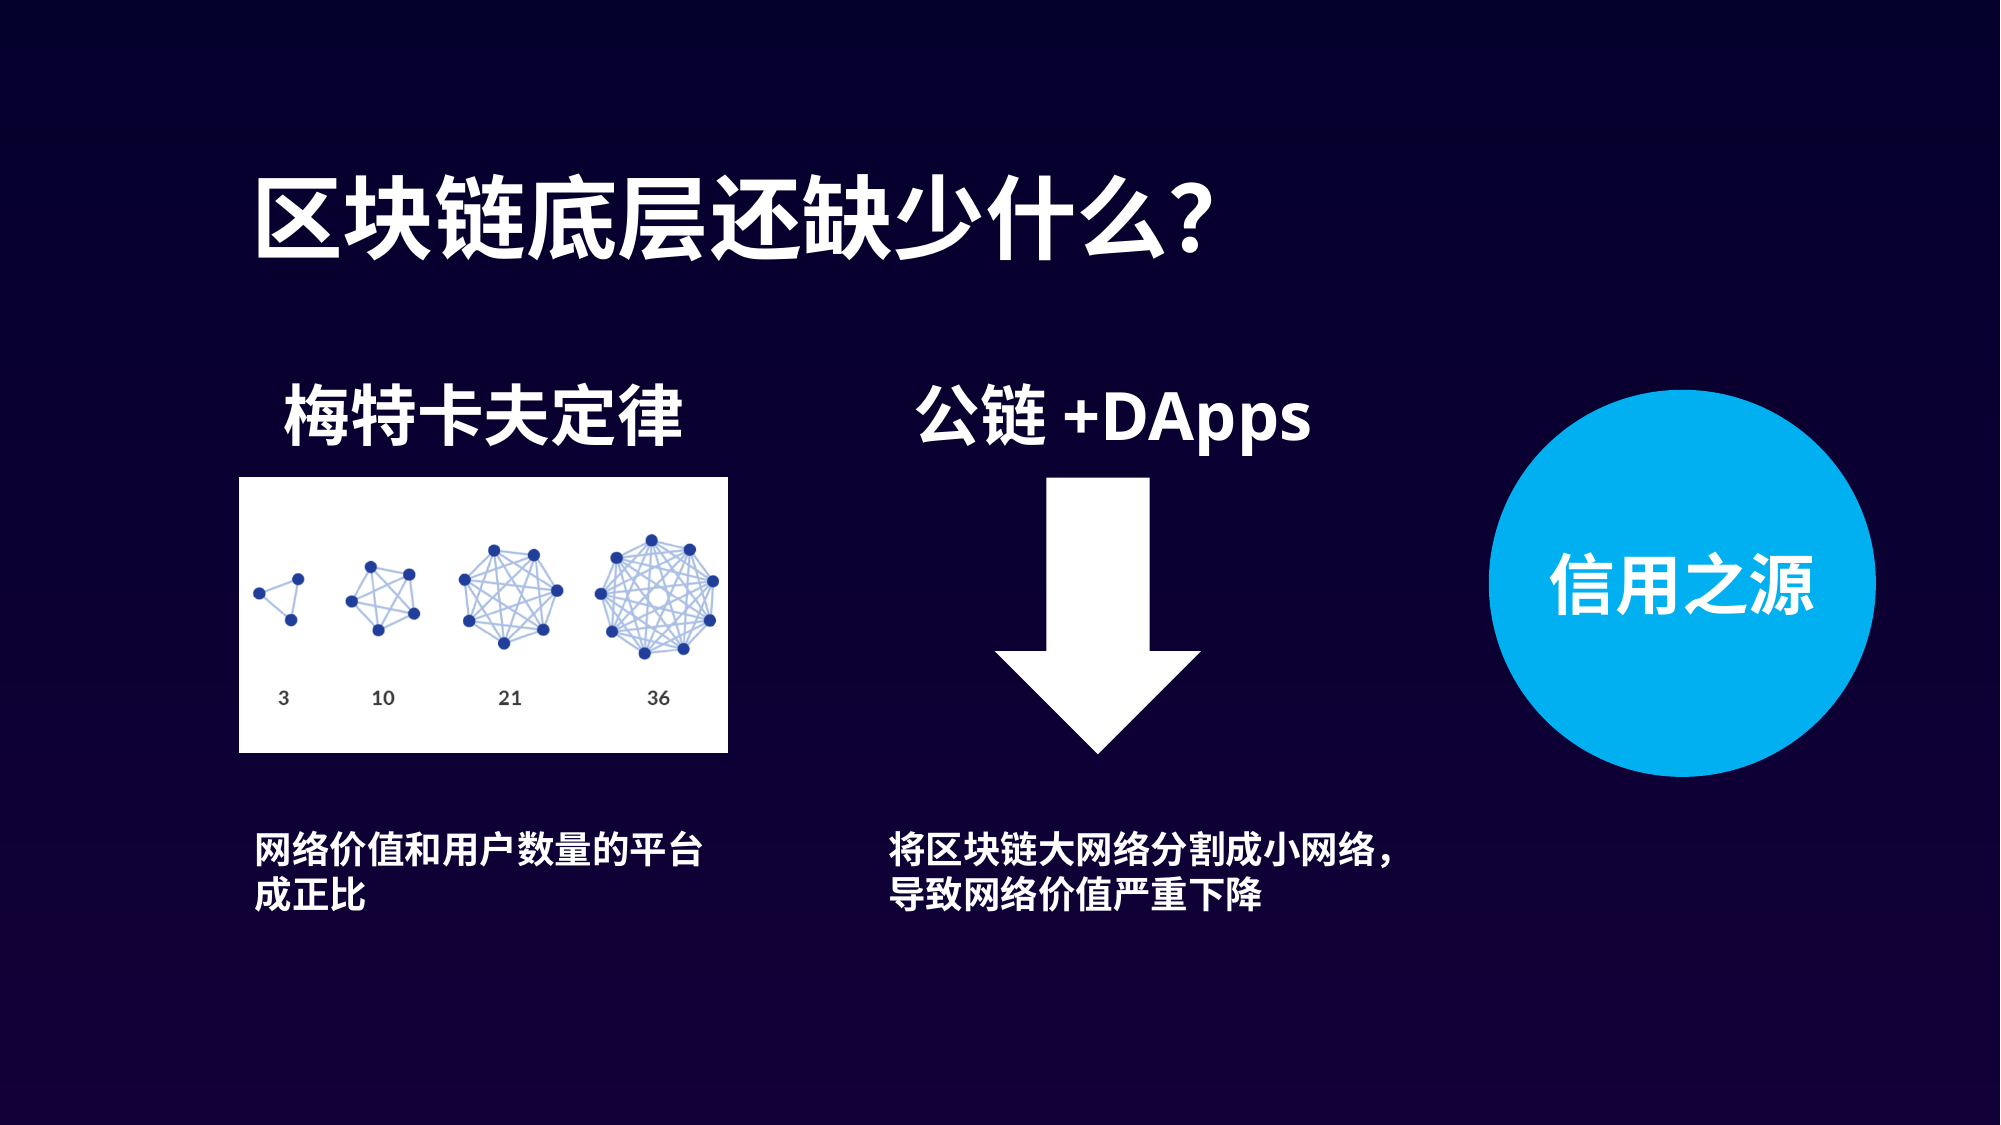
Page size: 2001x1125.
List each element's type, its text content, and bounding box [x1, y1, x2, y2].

picture [239, 477, 728, 753]
text_box 将区块链大网络分割成小网络，导致网络价值严重下降 [873, 818, 1397, 924]
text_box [1488, 389, 1876, 777]
text_box 梅特卡夫定律 [232, 366, 735, 462]
text_box 网络价值和用户数量的平台成正比 [239, 818, 728, 924]
text_box 公链+DApps [861, 366, 1365, 462]
text_box [992, 476, 1204, 756]
text_box 区块链底层还缺少什么？ [236, 153, 1748, 278]
